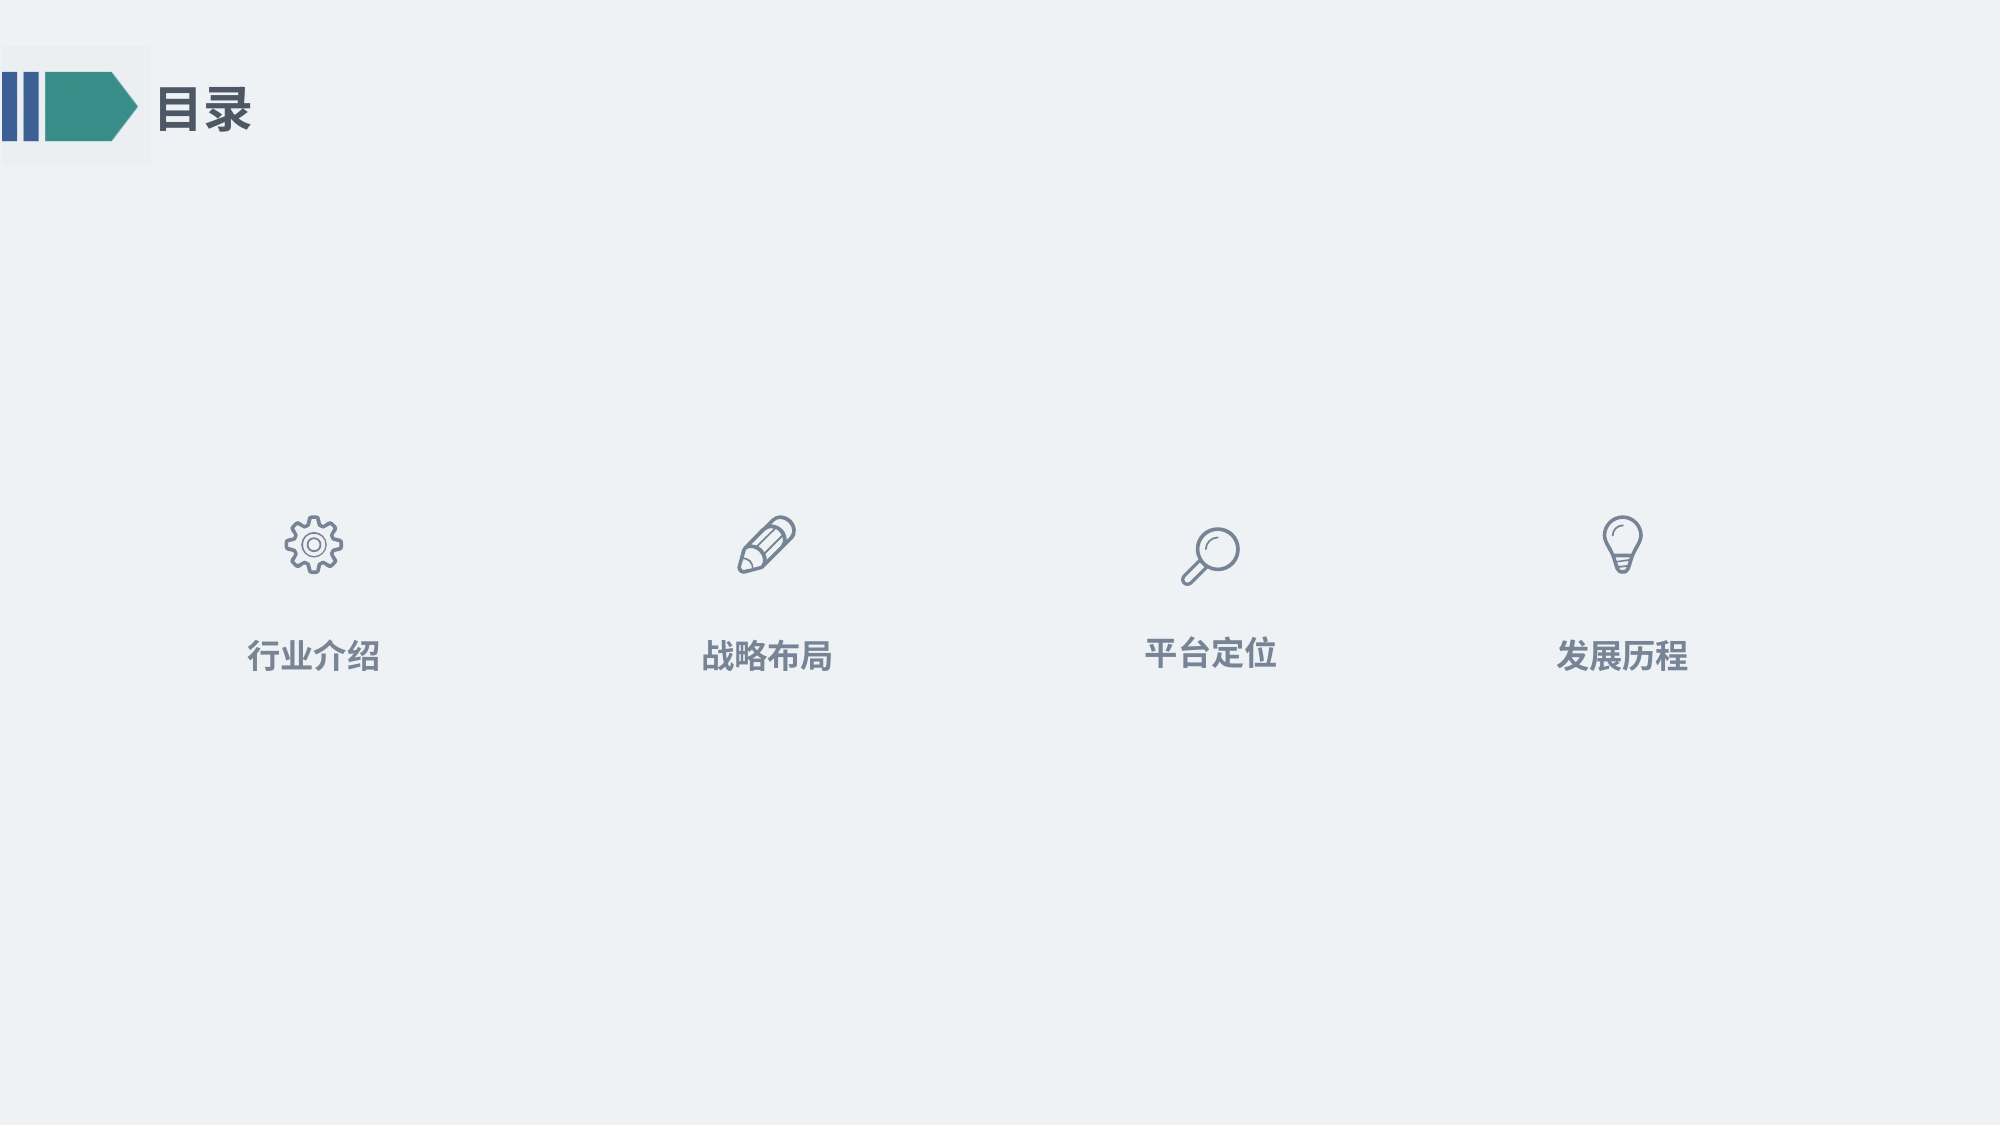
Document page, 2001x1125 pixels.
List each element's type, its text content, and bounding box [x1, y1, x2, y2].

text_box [598, 515, 937, 679]
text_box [145, 515, 483, 679]
picture [2, 46, 151, 165]
text_box 目录 [151, 69, 268, 145]
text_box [1042, 527, 1381, 675]
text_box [1453, 515, 1792, 679]
